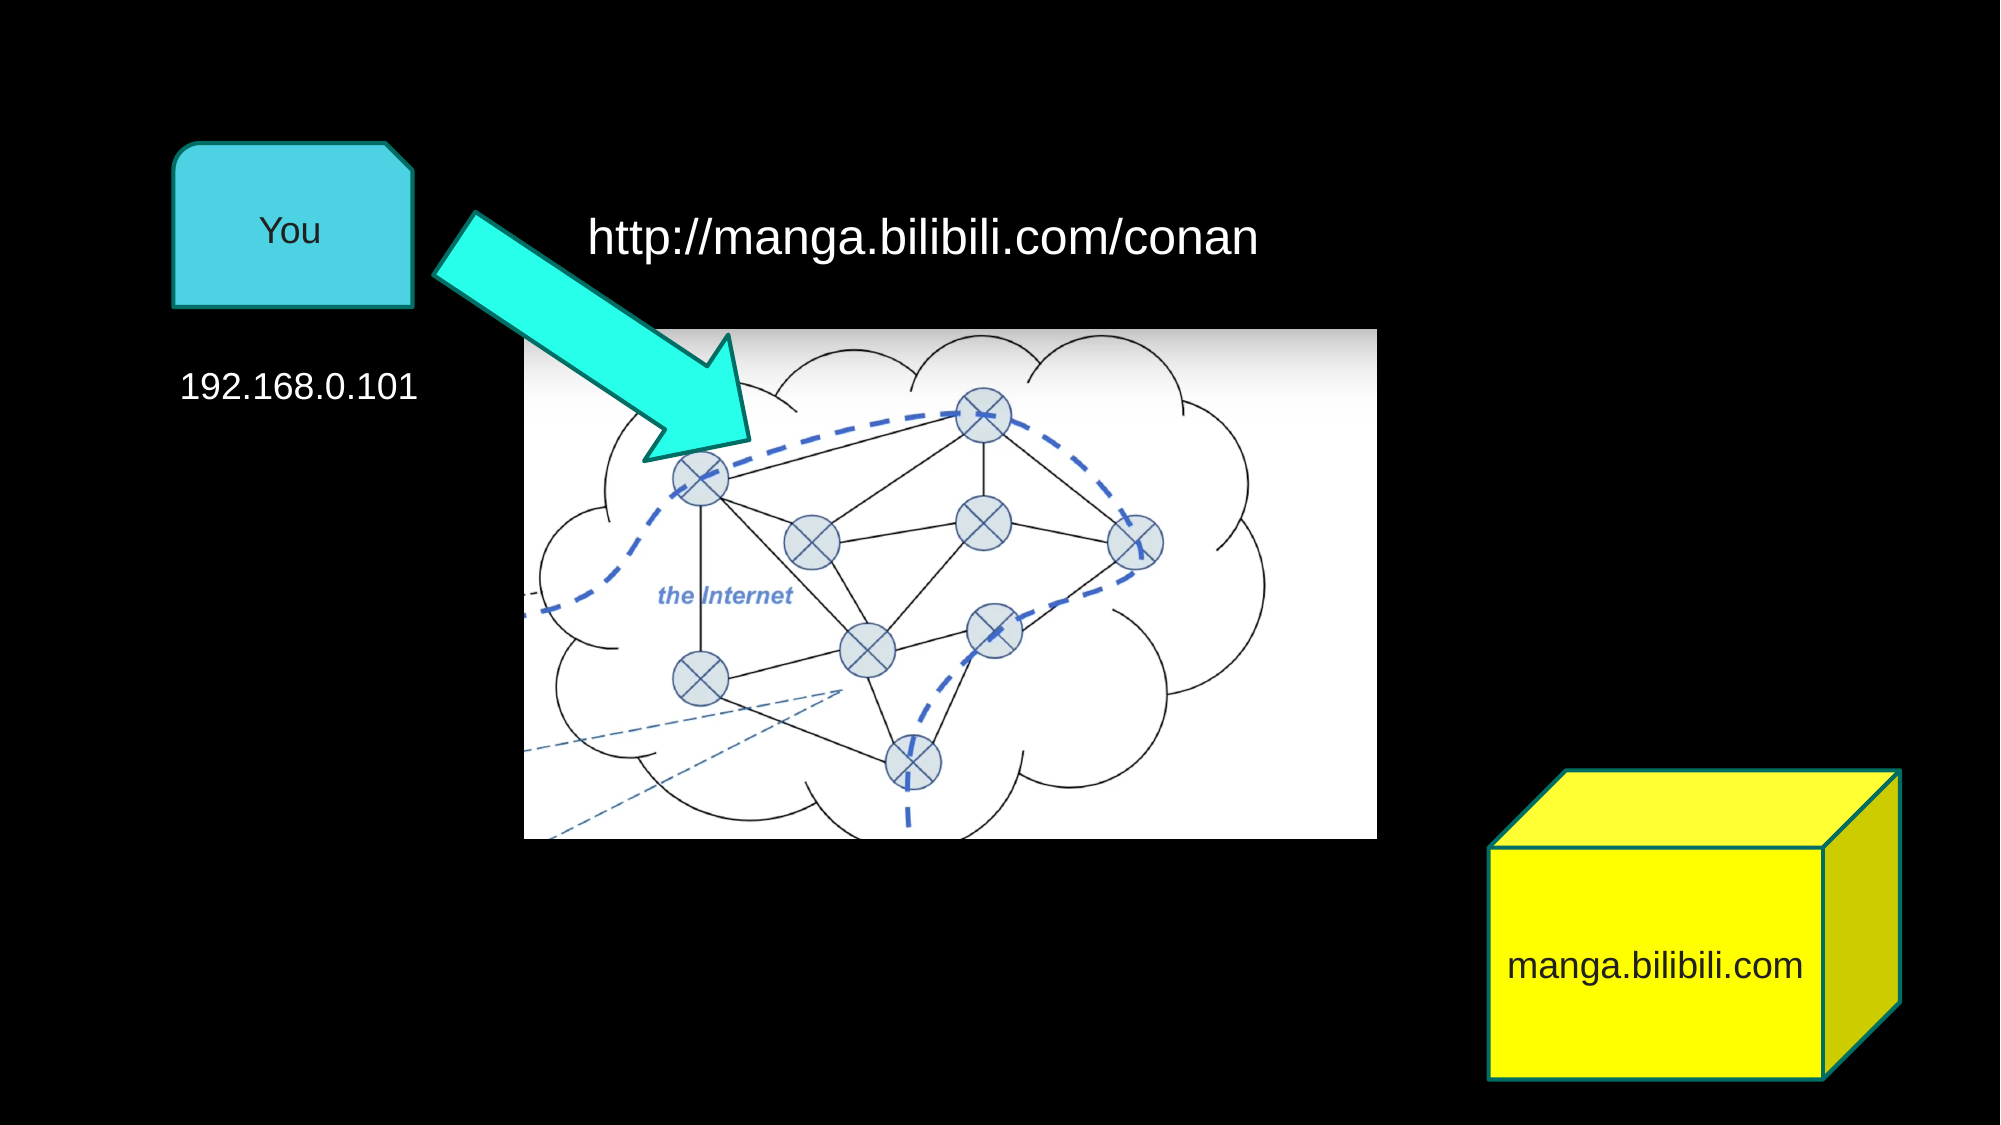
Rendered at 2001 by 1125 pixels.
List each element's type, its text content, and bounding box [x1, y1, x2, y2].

text_box You [171, 140, 415, 310]
text_box http://manga.bilibili.com/conan [572, 196, 1425, 272]
picture [524, 329, 1377, 840]
text_box 192.168.0.101 [164, 354, 497, 415]
text_box [431, 209, 653, 335]
text_box manga.bilibili.com [1486, 768, 1903, 1082]
